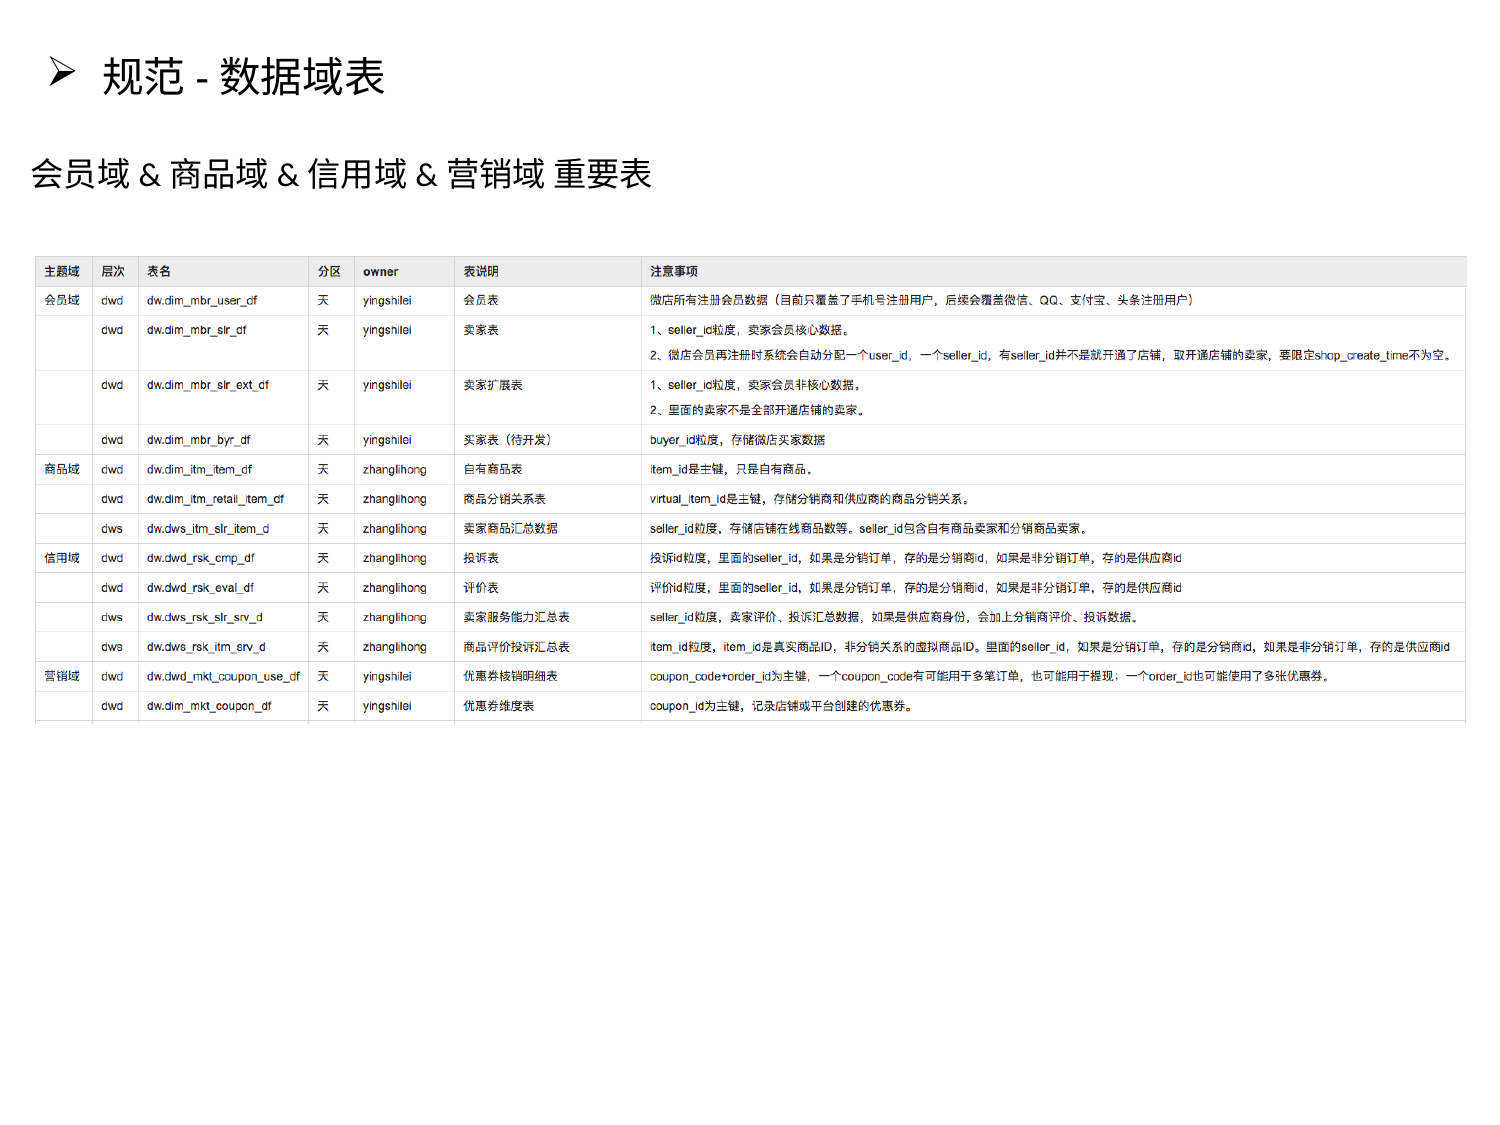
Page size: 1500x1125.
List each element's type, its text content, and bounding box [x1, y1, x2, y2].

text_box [30, 253, 1467, 724]
text_box [31, 145, 1377, 207]
text_box 规范-数据域表 [31, 43, 617, 109]
text_box 会员域&商品域&信用域&营销域 重要表 [16, 145, 668, 201]
